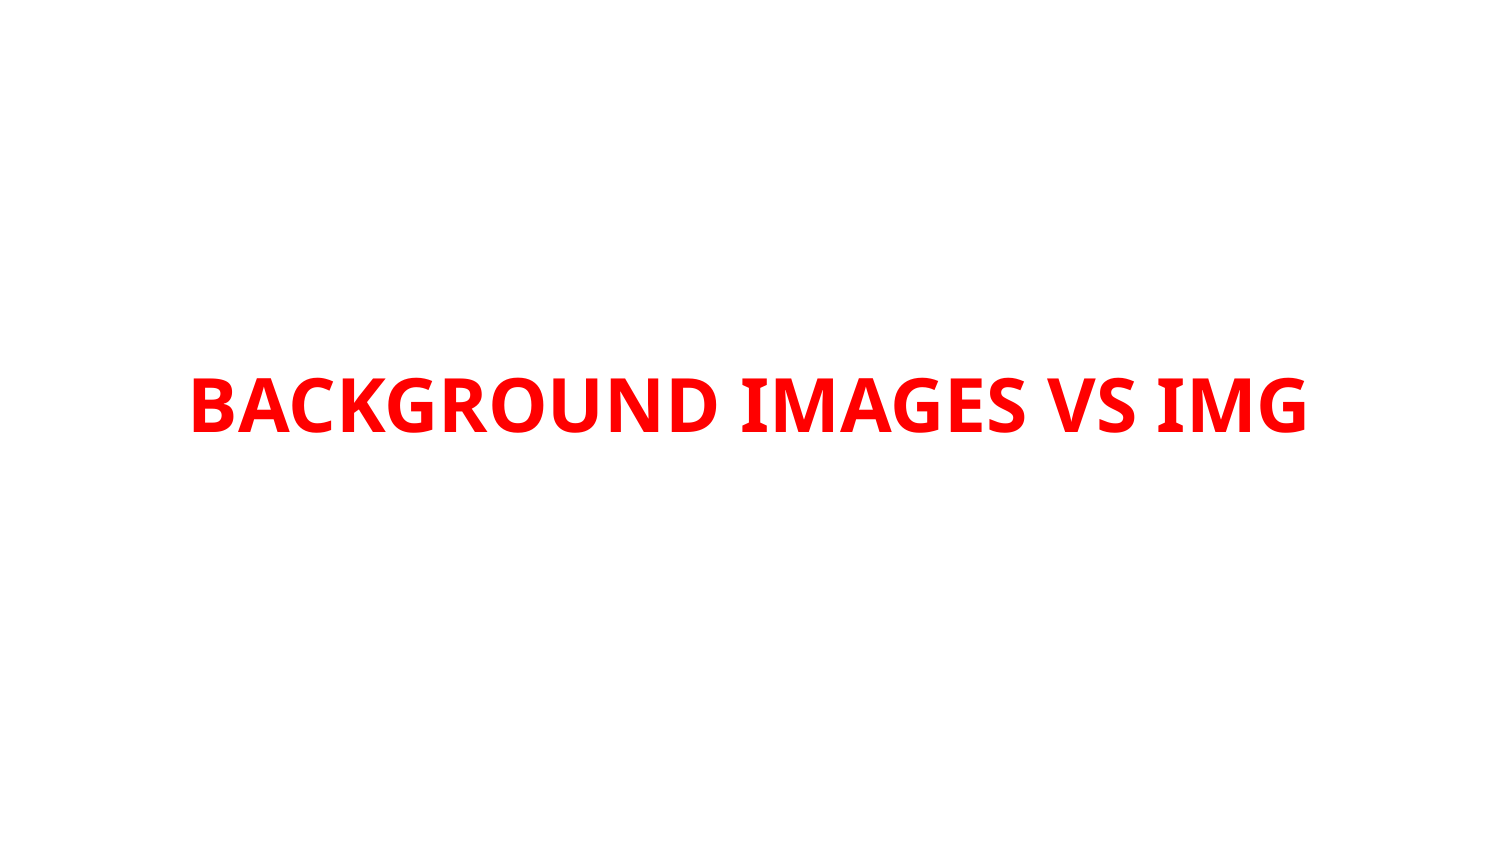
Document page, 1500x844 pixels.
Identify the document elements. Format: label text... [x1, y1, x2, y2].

title BACKGROUND IMAGES VS IMG [51, 297, 1449, 586]
